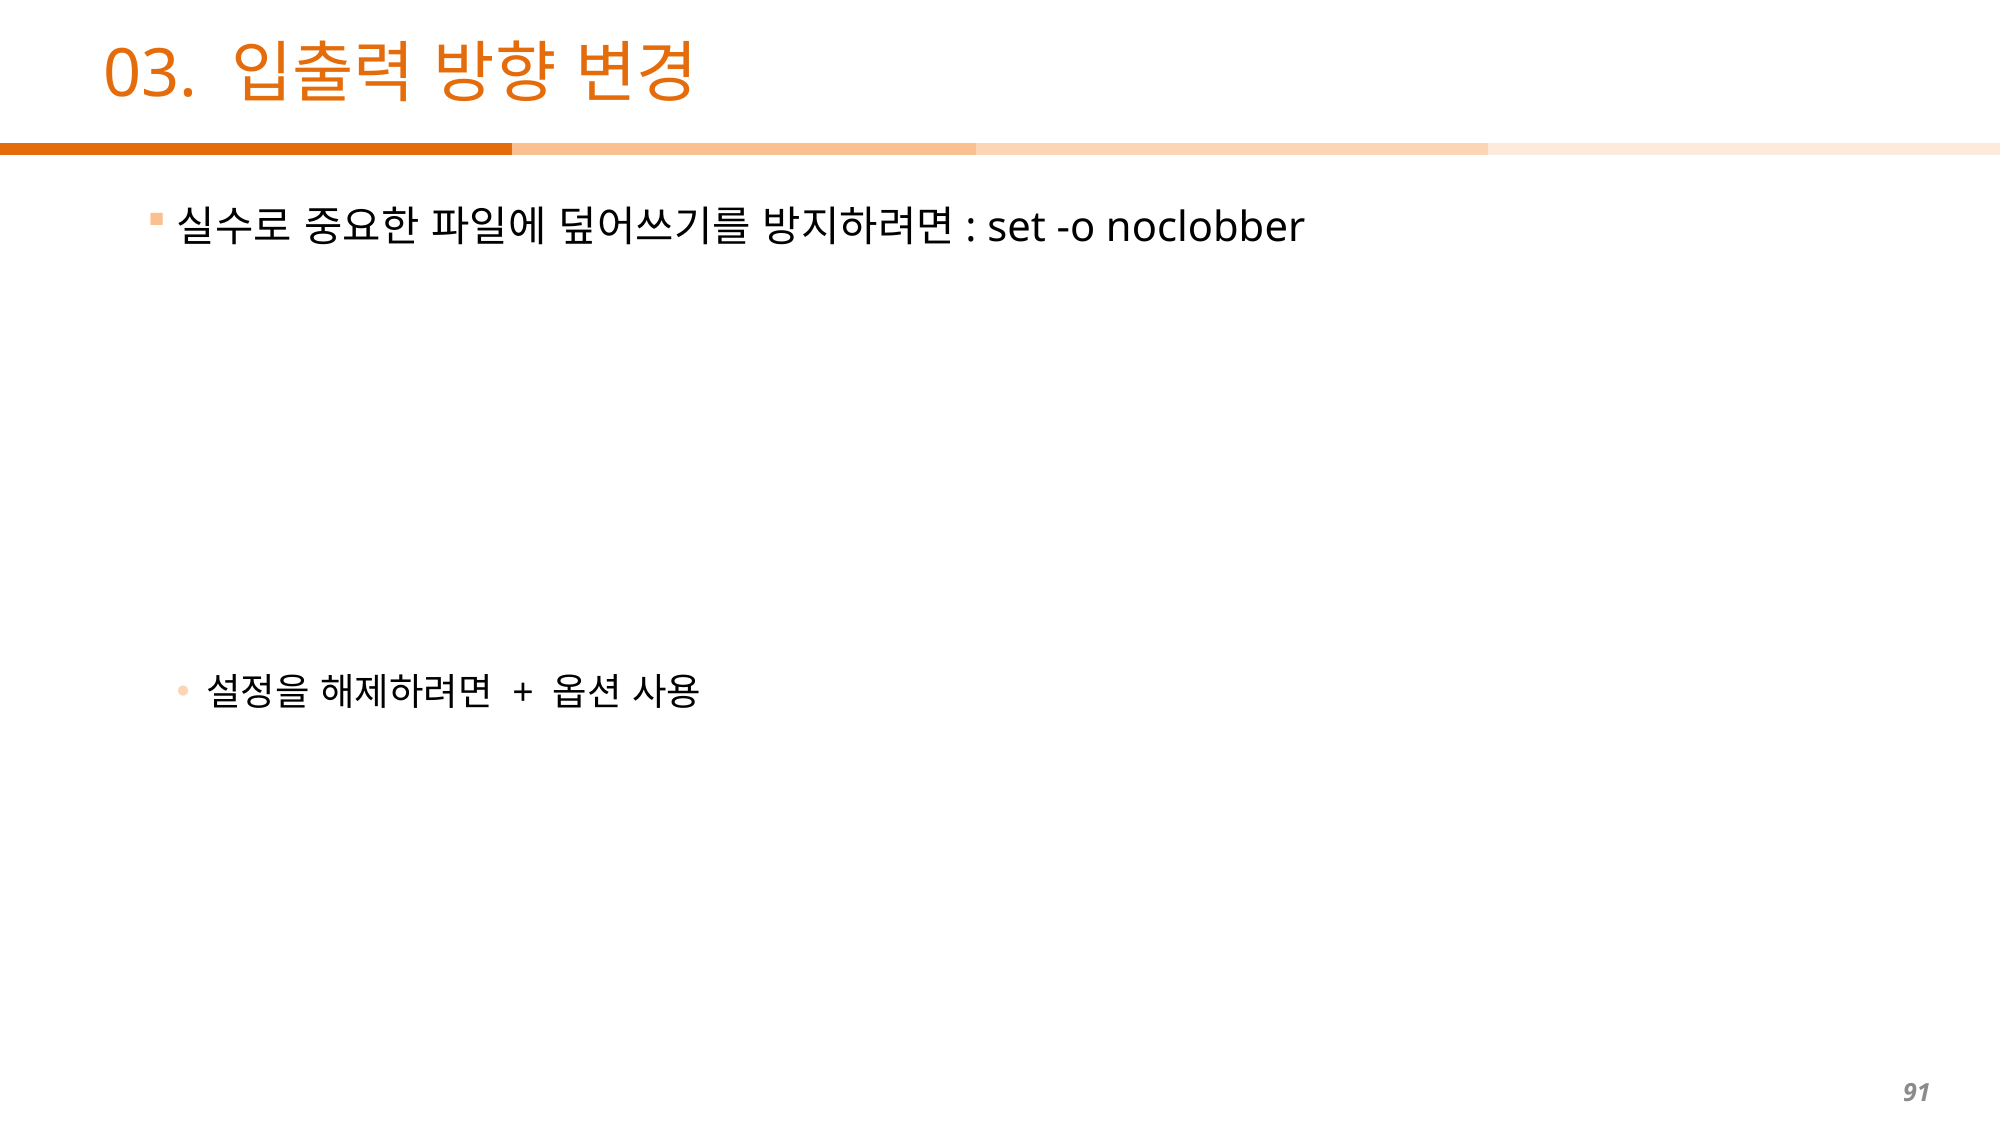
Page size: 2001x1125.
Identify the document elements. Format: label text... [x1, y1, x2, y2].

list 실수로 중요한 파일에 덮어쓰기를 방지하려면: set -o noclobber 설정을 해제하려면 + 옵션 사용 [88, 176, 1920, 1083]
title 03. 입출력 방향 변경 [88, 18, 1920, 122]
